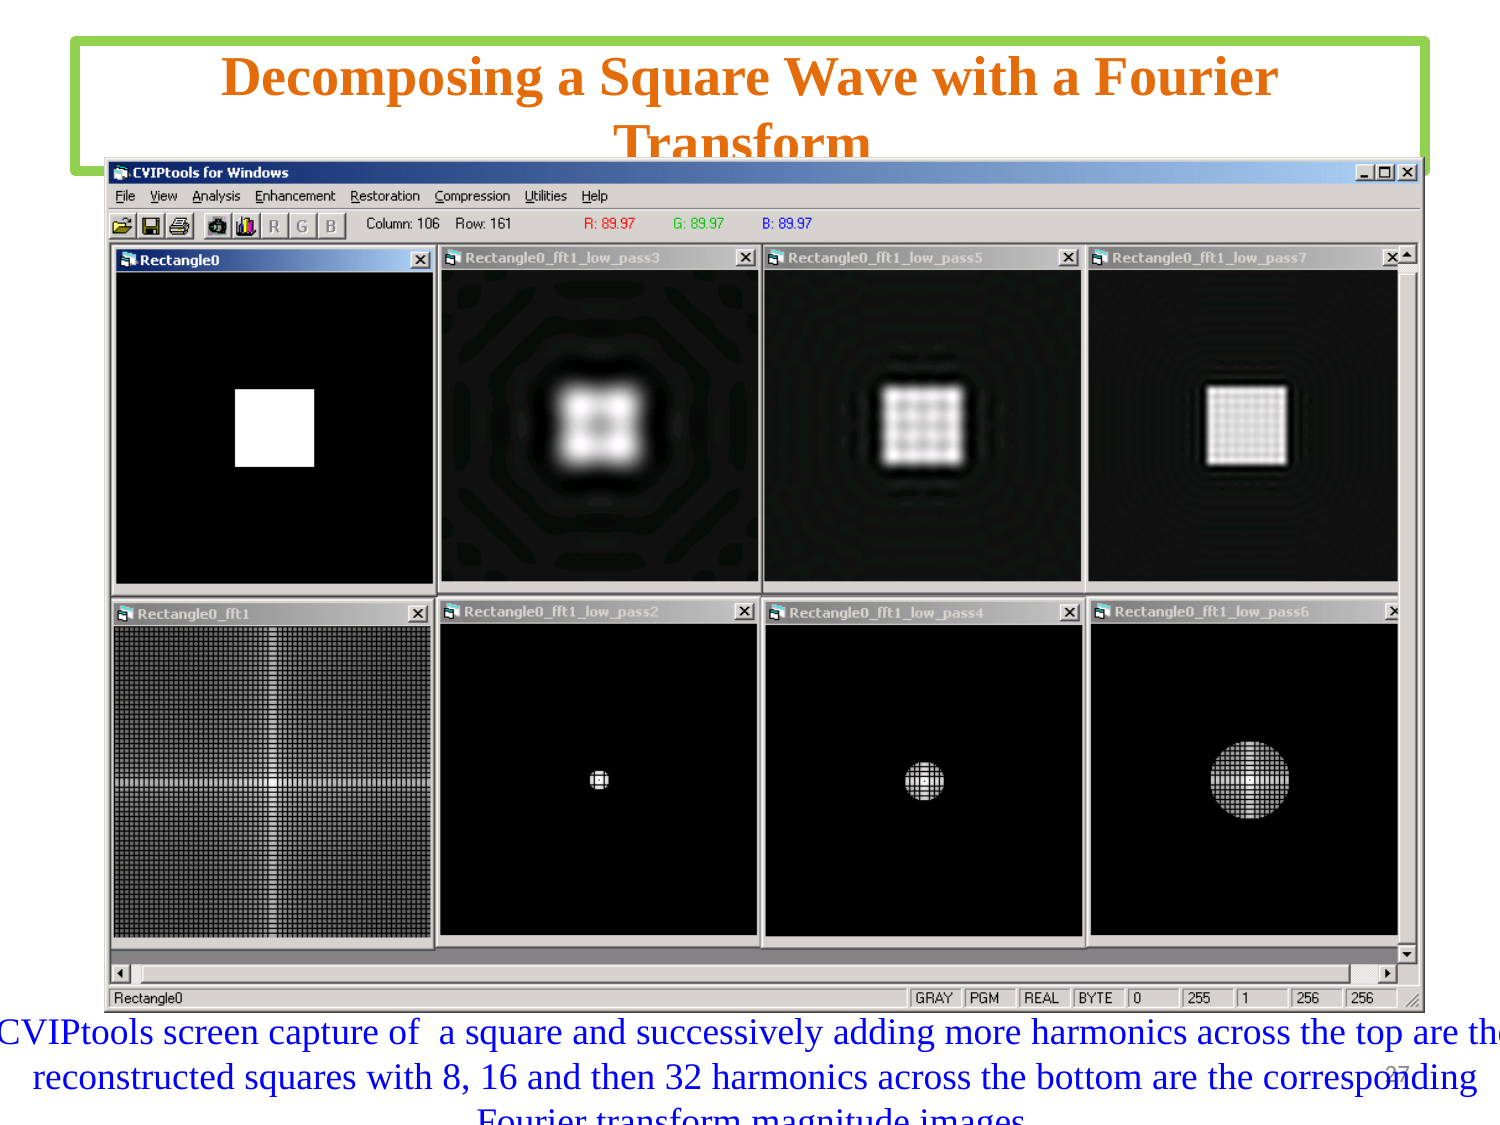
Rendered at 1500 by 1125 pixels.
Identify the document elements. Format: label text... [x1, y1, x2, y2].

picture [104, 157, 1426, 1014]
text_box Decomposing a Square Wave with a Fourier Transform [75, 41, 1425, 171]
text_box CVIPtools screen capture of a square and successively adding more harmonics across the top are the reconstructed squares with 8, 16 and then 32 harmonics across the bottom are the corresponding Fourier transform magnitude images [0, 999, 1500, 1125]
